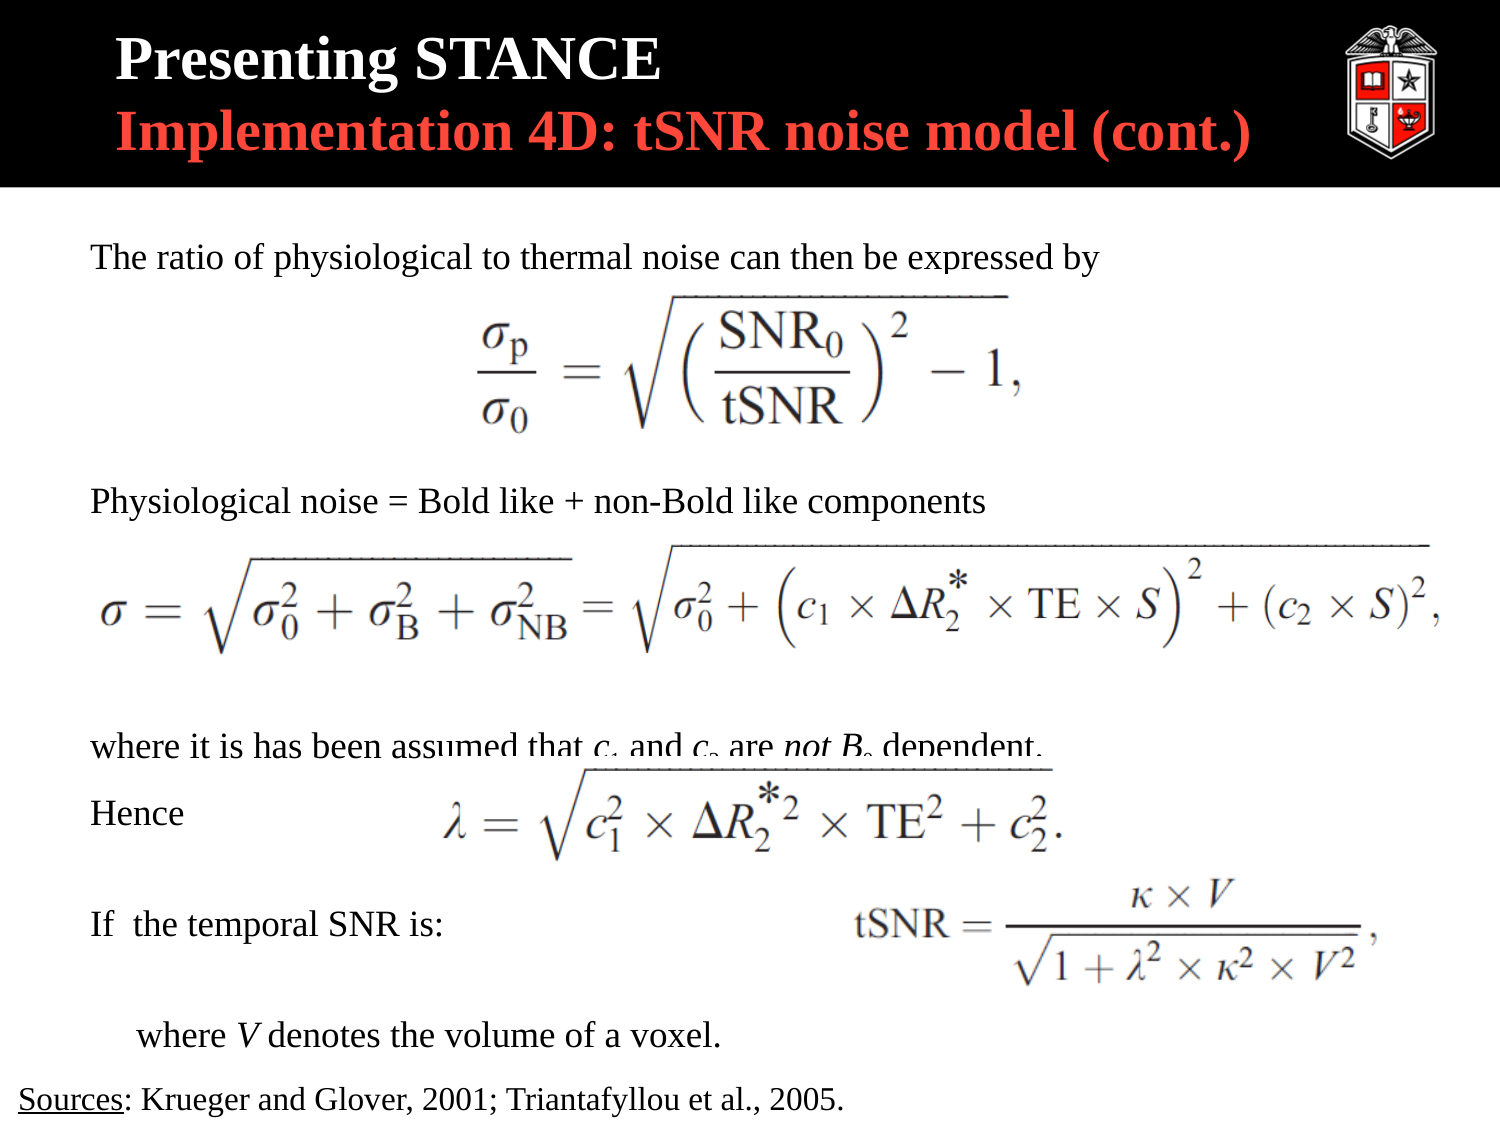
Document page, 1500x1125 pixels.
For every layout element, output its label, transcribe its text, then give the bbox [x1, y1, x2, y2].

picture [460, 274, 1038, 456]
text_box Sources: Krueger and Glover, 2001; Triantafyllou et al., 2005. [3, 1069, 861, 1125]
picture [434, 755, 1380, 999]
picture [87, 524, 1448, 676]
text_box Presenting STANCE Implementation 4D: tSNR noise model (cont.) [100, 0, 1363, 184]
picture [1308, 0, 1490, 187]
